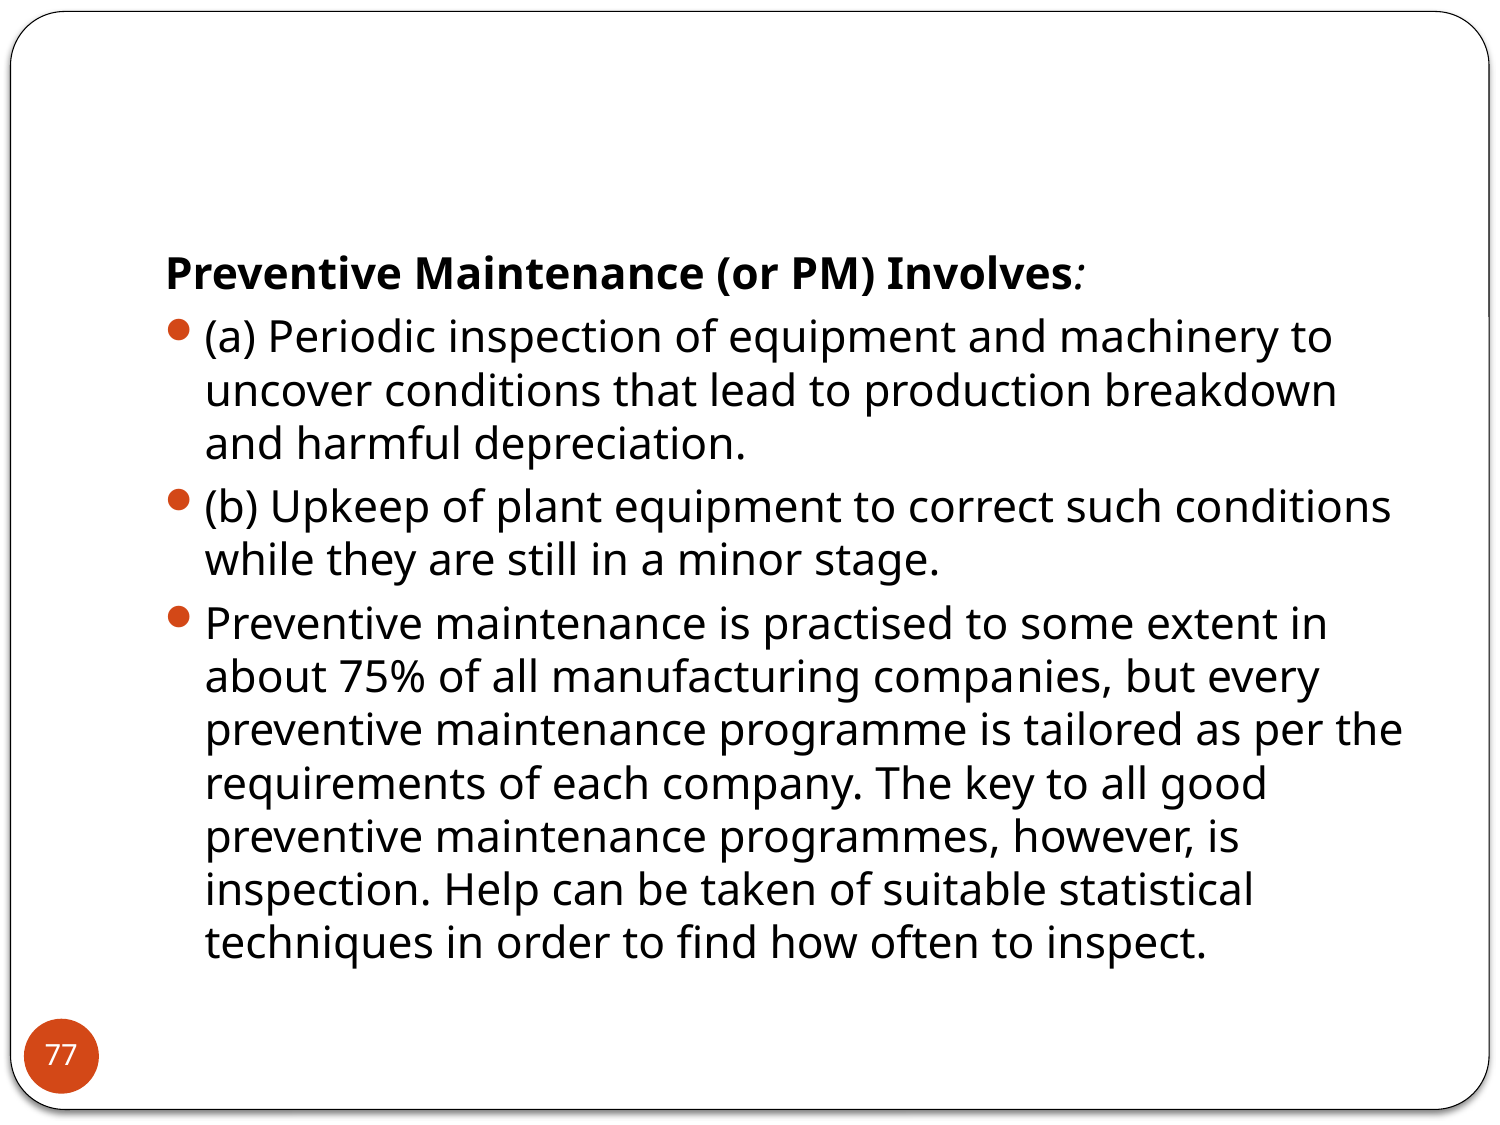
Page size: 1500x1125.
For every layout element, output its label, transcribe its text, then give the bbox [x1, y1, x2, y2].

list Preventive Maintenance (or PM) Involves: (a) Periodic inspection of equipment and machinery to uncover conditions that lead to production breakdown and harmful depreciation. (b) Upkeep of plant equipment to correct such conditions while they are still in a minor stage. Preventive maintenance is practised to some extent in about 75% of all manufacturing compa­nies, but every preventive maintenance programme is tailored as per the requirements of each company. The key to all good preventive maintenance programmes, however, is inspection. Help can be taken of suitable statistical techniques in order to find how often to inspect. [150, 237, 1425, 988]
slide_number 77 [23, 1018, 99, 1094]
